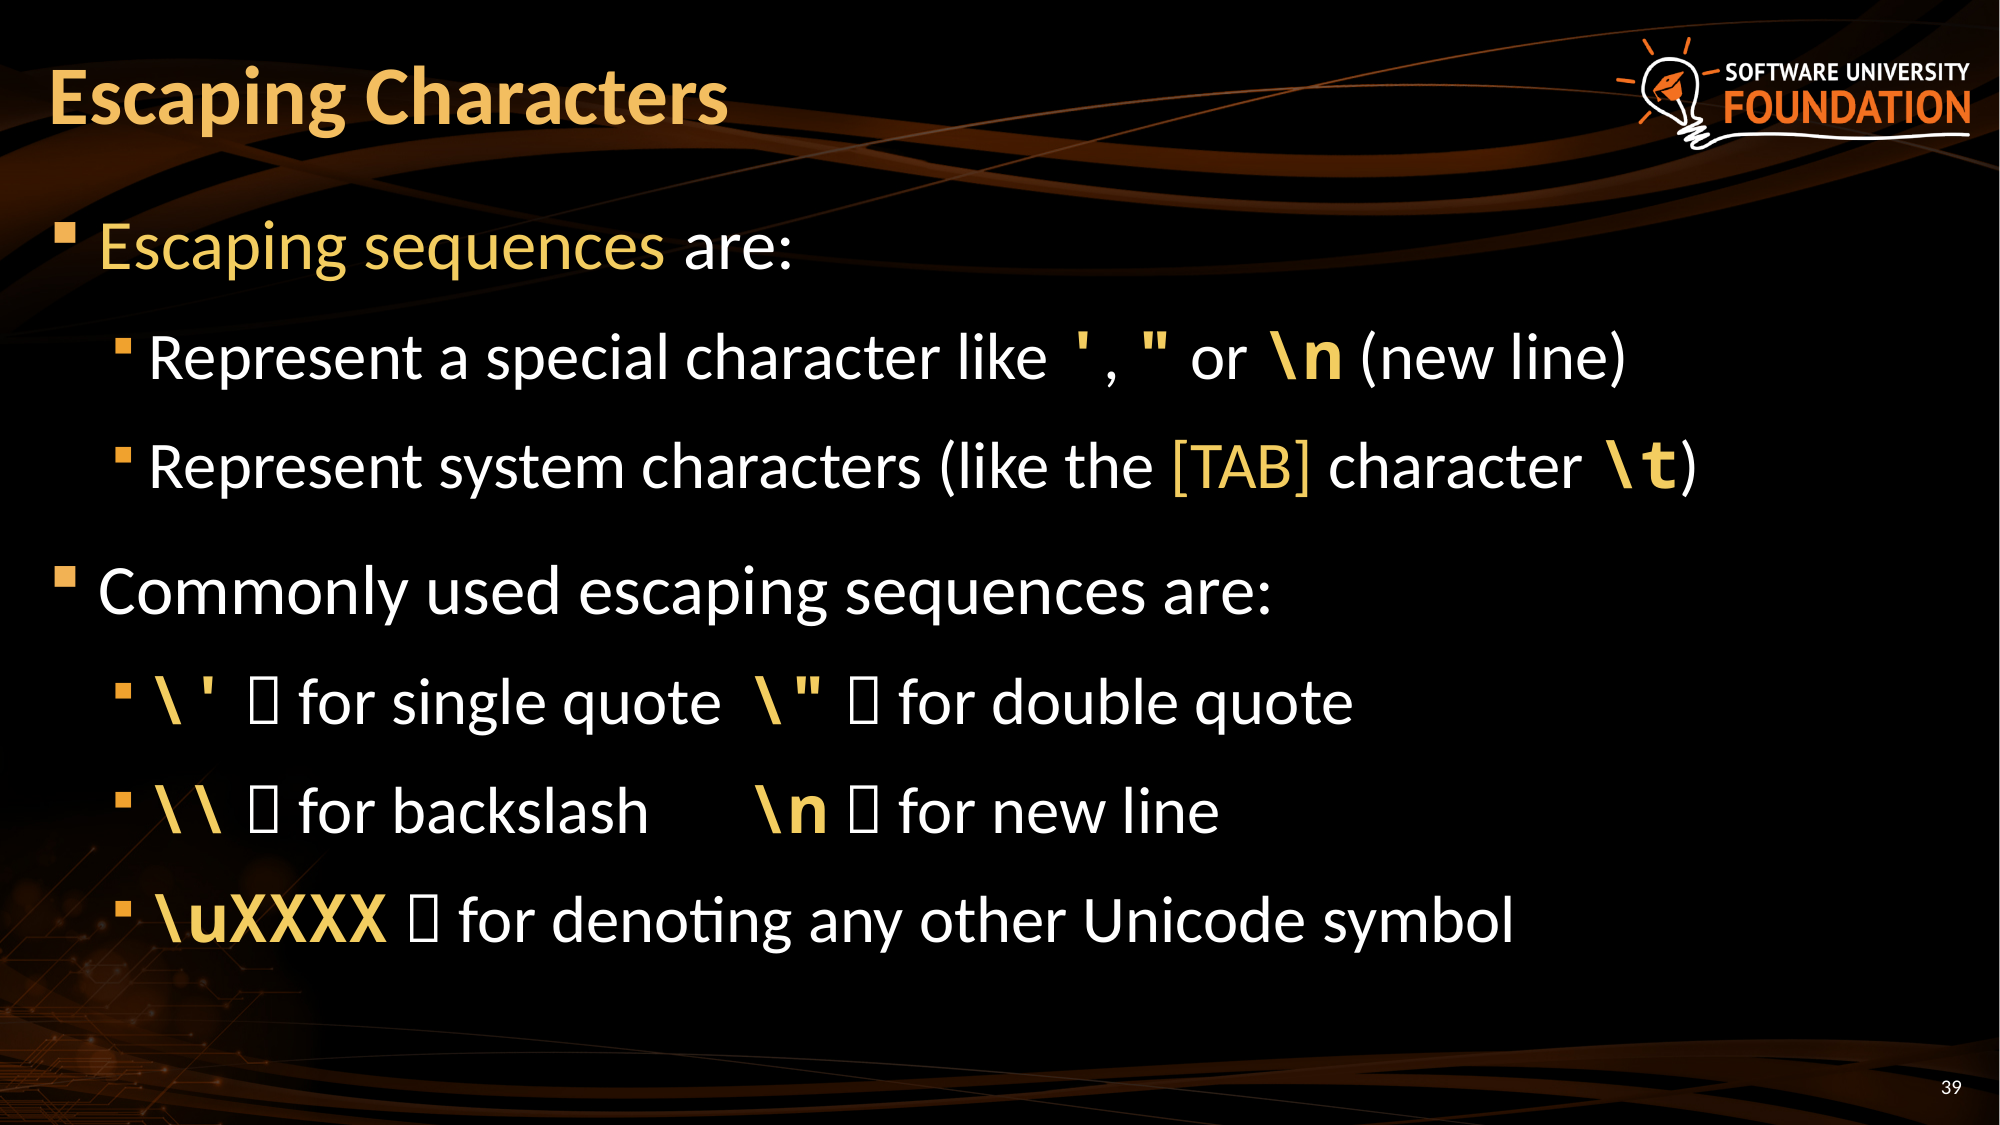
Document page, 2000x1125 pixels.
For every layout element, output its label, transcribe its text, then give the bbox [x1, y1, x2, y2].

picture [0, 0, 2000, 1125]
title Escaping Characters [30, 6, 1602, 189]
list Escaping sequences are: Represent a special character like ', " or \n (new line) Represent system characters (like the [TAB] character \t) Commonly used escaping sequences are: \'  for single quote \"  for double quote \\  for backslash \n  for new line \uXXXX  for denoting any other Unicode symbol [31, 188, 1968, 1103]
